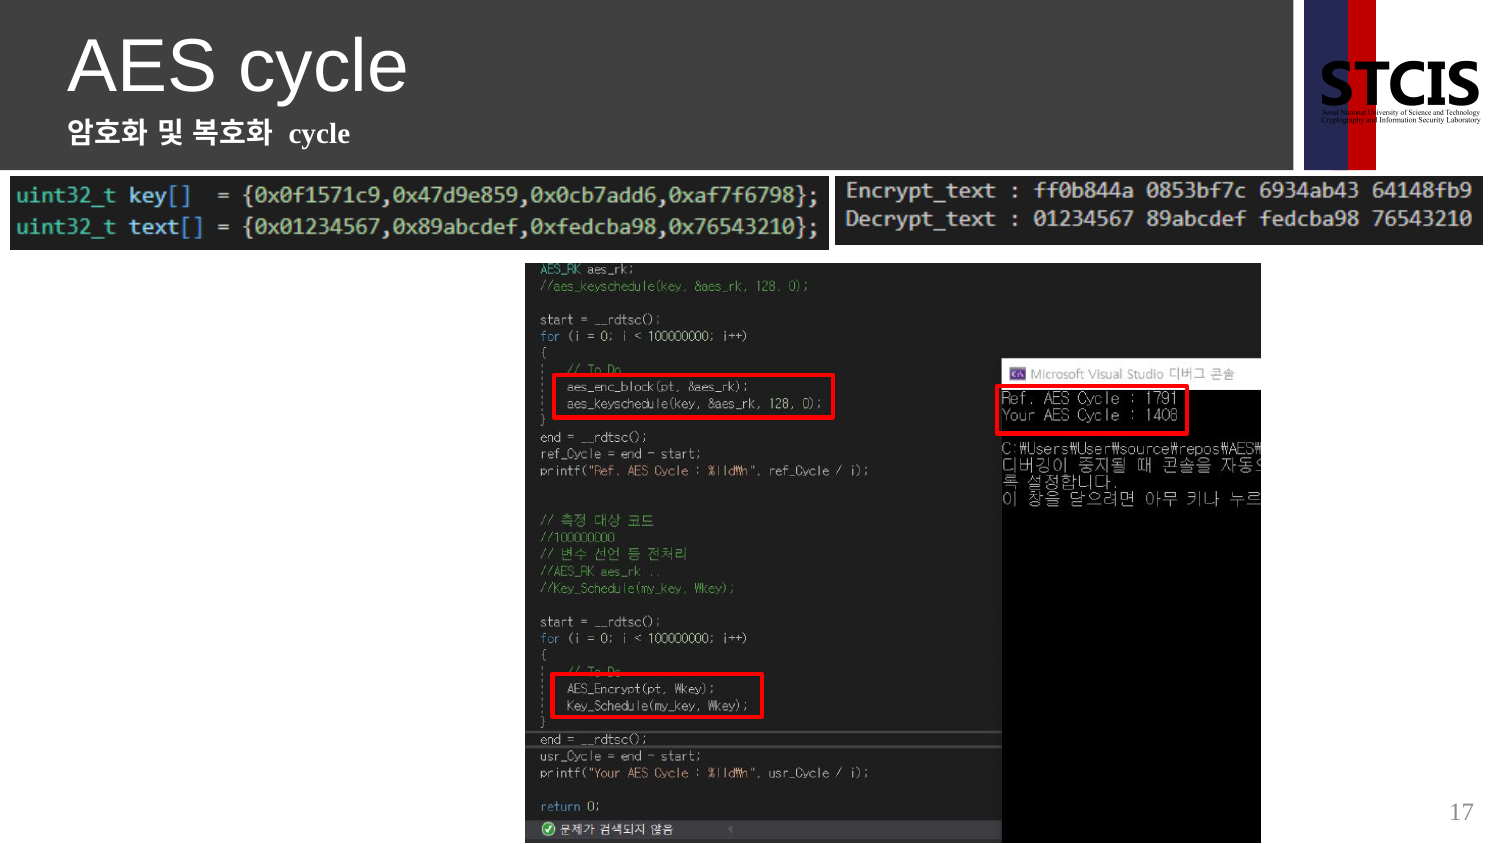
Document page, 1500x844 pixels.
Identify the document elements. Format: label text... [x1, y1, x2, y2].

list 암호화 및 복호화 cycle [53, 108, 1235, 156]
picture [1282, 26, 1500, 156]
list AES cycle [53, 13, 1235, 108]
picture [10, 175, 829, 250]
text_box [525, 263, 1262, 844]
picture [835, 175, 1483, 245]
slide_number 17 [1266, 788, 1490, 834]
